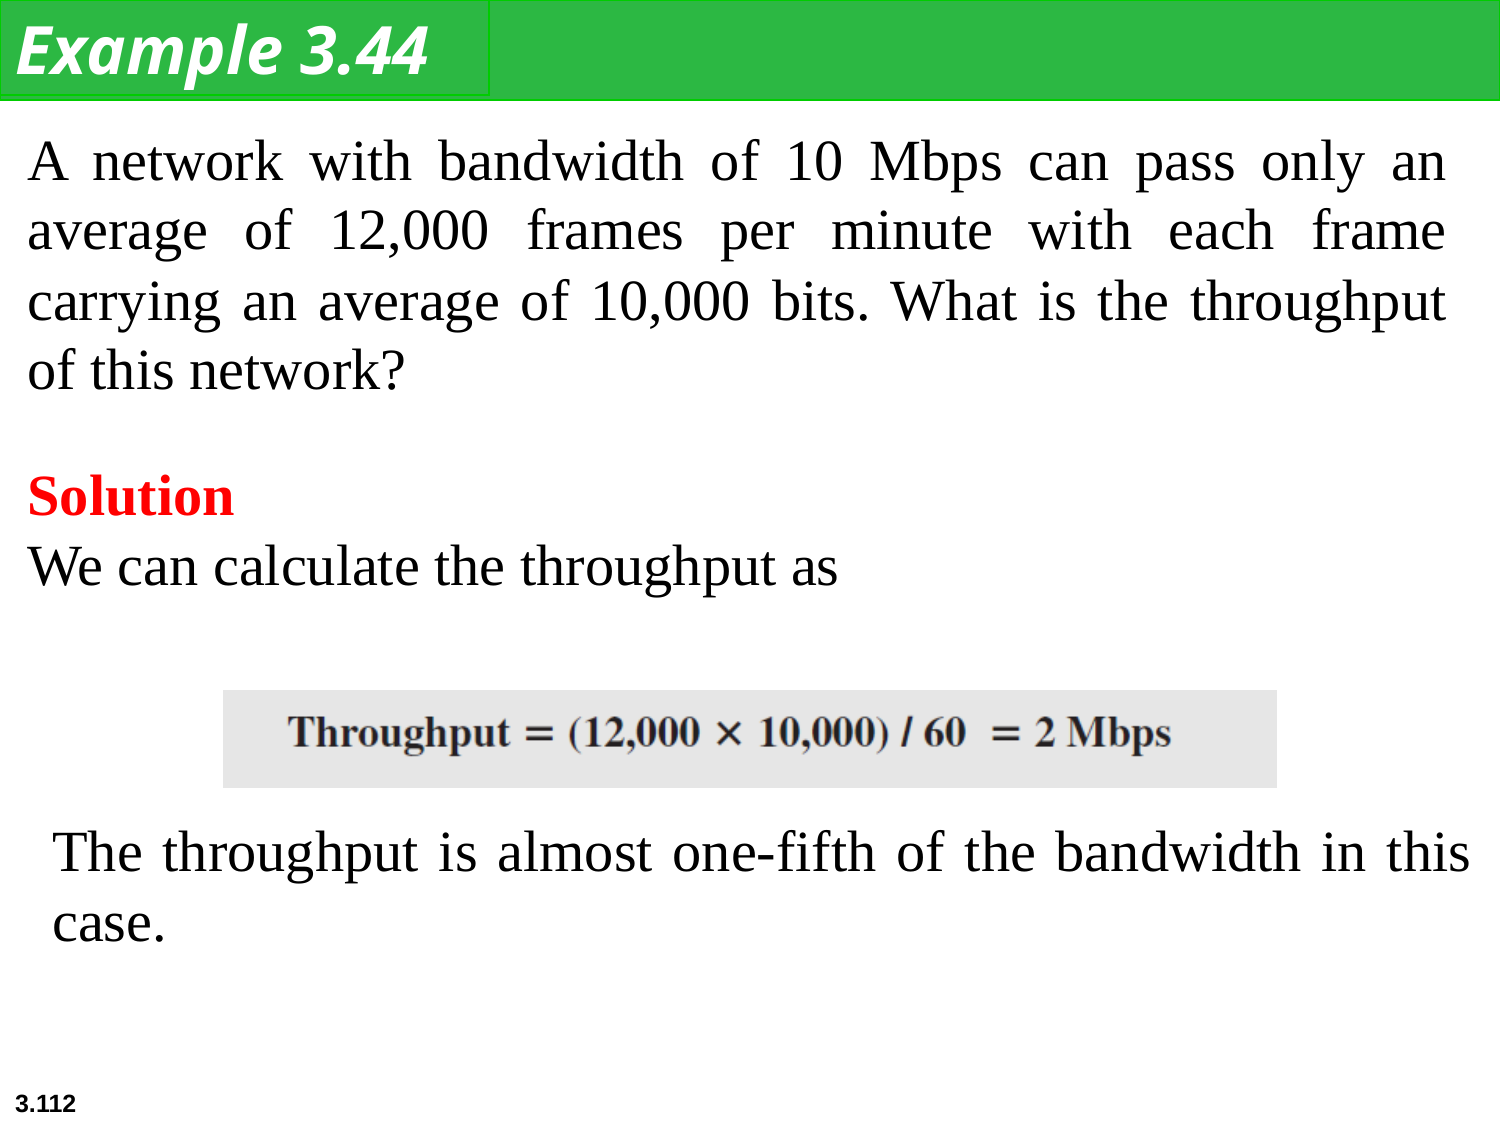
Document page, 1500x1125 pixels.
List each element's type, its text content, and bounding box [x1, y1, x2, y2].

text_box Solution We can calculate the throughput as [12, 449, 1463, 605]
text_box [0, 0, 1500, 101]
text_box The throughput is almost one-fifth of the bandwidth in this case. [37, 805, 1488, 961]
picture [223, 690, 1277, 788]
text_box A network with bandwidth of 10 Mbps can pass only an average of 12,000 frames per minute with each frame carrying an average of 10,000 bits. What is the throughput of this network? [12, 114, 1463, 410]
text_box 3.‹#› [0, 1049, 313, 1125]
